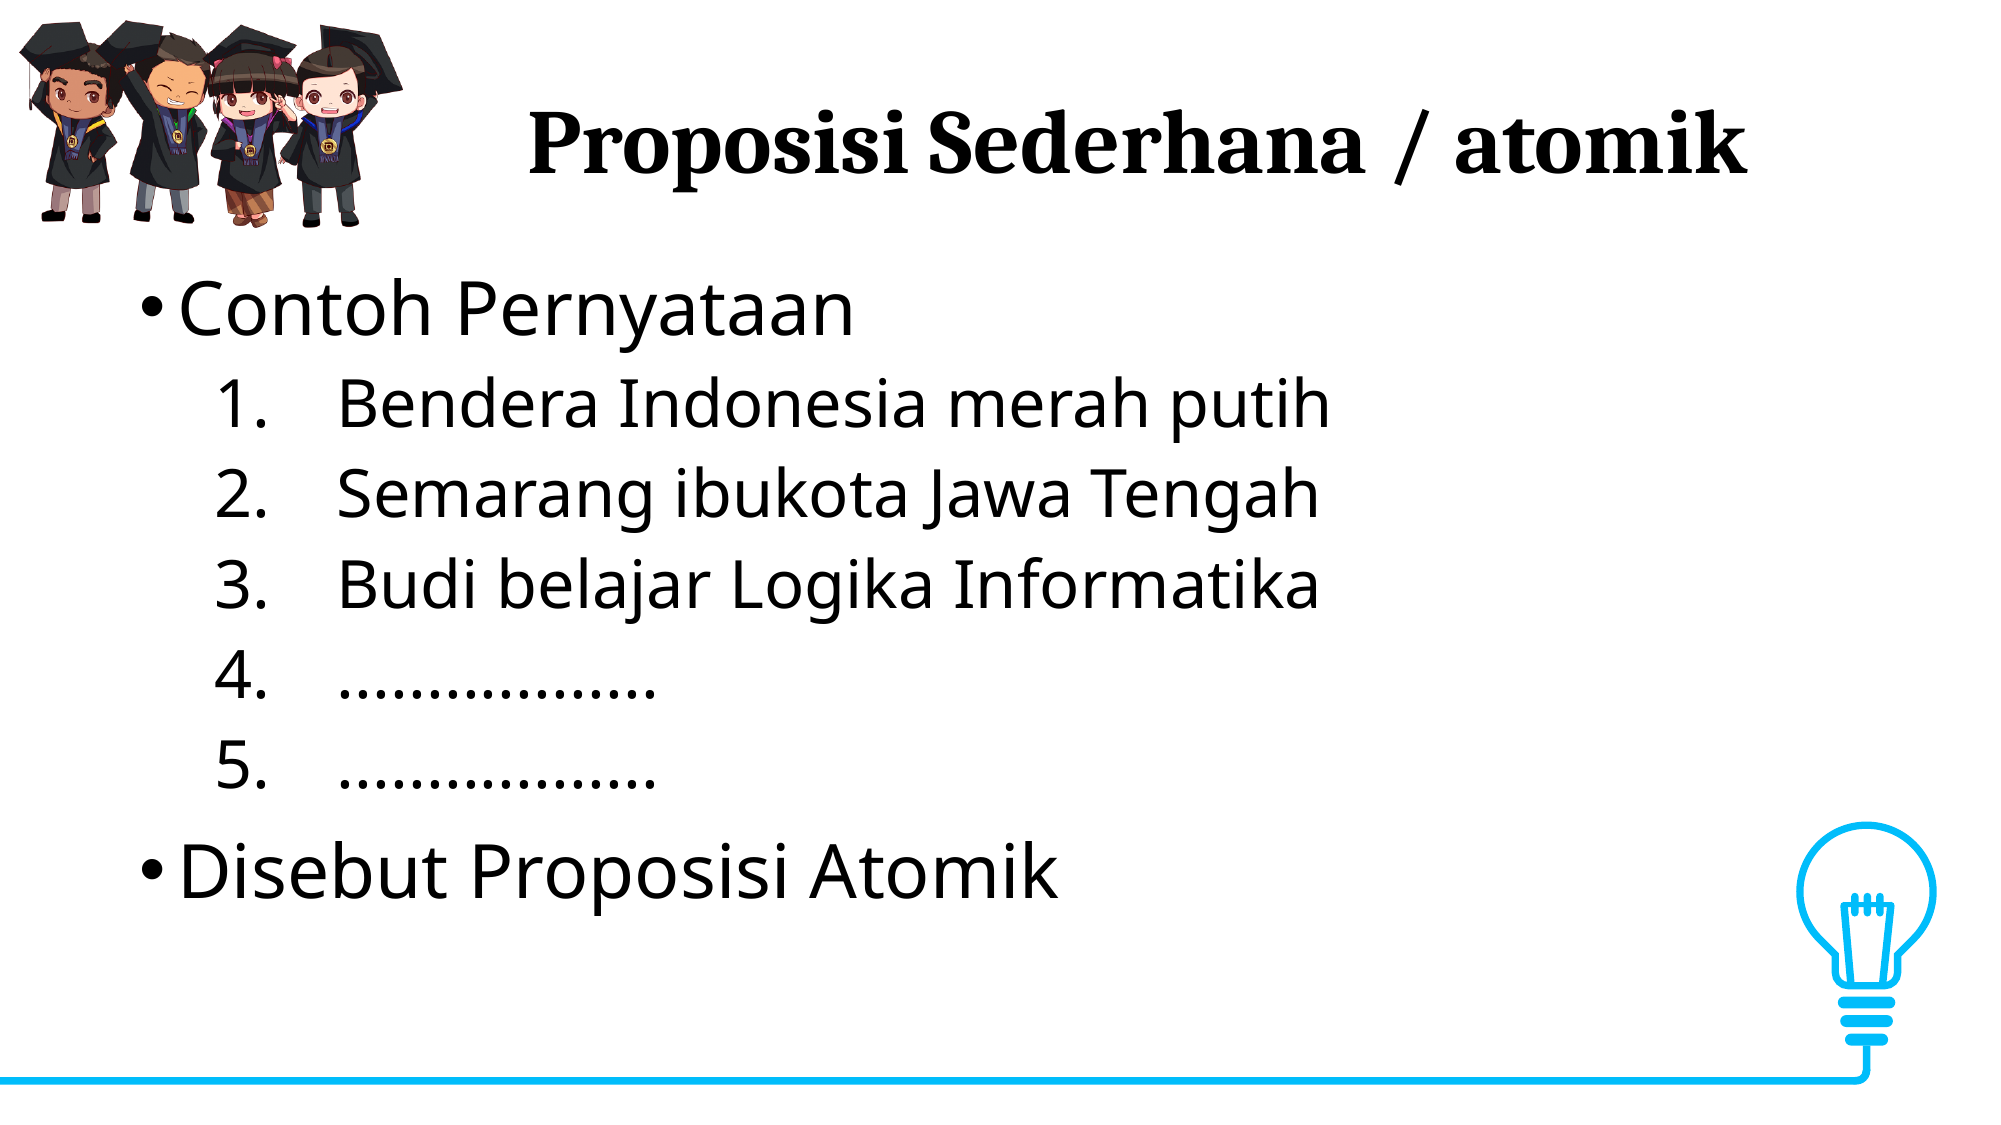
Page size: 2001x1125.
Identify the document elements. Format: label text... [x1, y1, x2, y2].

picture [19, 20, 403, 228]
list Contoh Pernyataan Bendera Indonesia merah putih Semarang ibukota Jawa Tengah Budi belajar Logika Informatika .................. .................. Disebut Proposisi Atomik [124, 253, 1874, 1083]
title Proposisi Sederhana / atomik [402, 59, 1874, 228]
